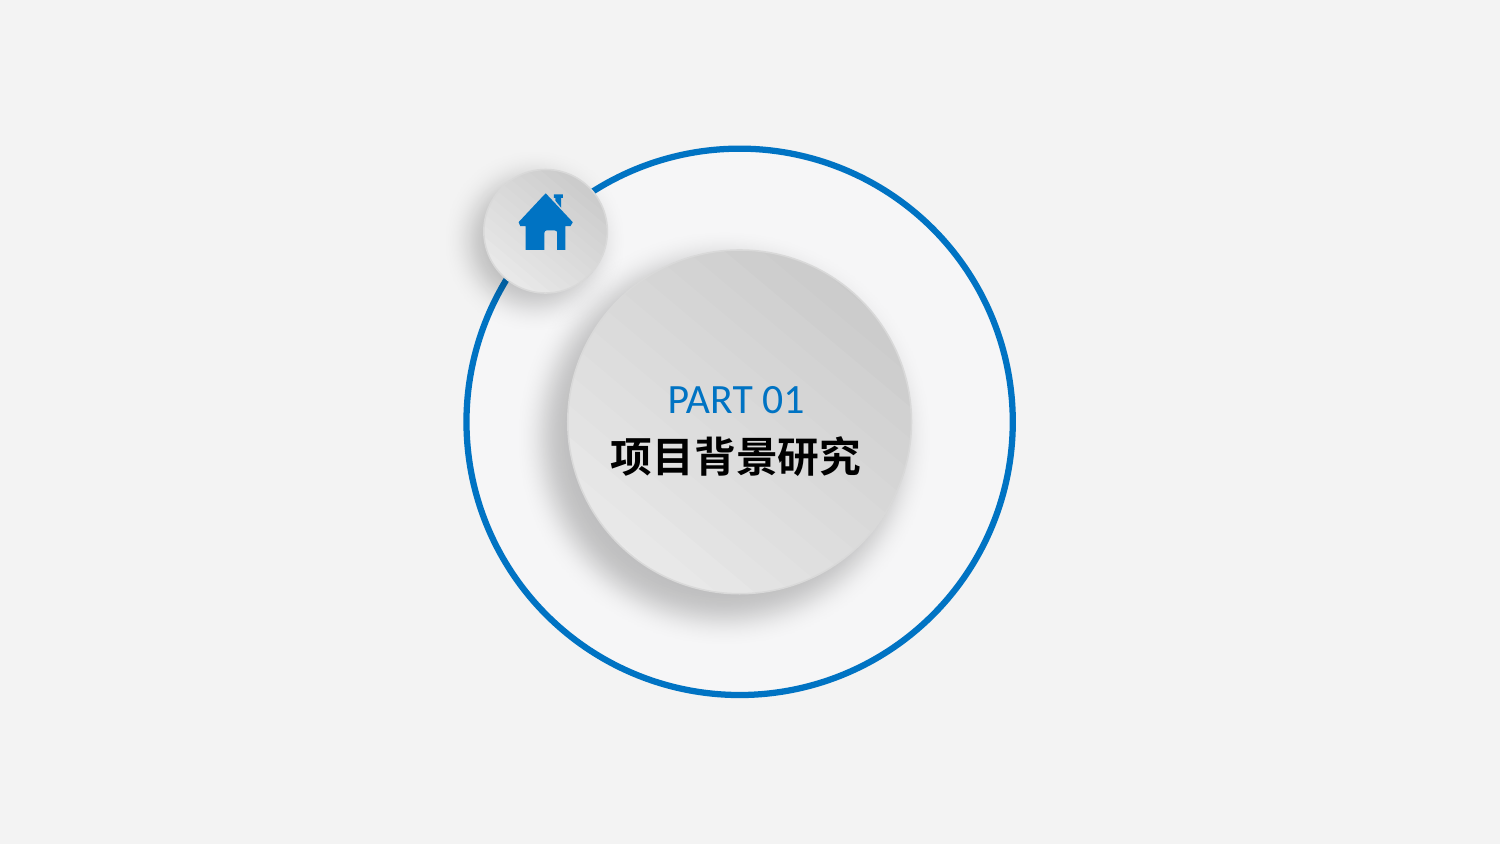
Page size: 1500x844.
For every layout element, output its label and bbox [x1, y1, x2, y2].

text_box [483, 169, 912, 594]
text_box [531, 210, 1015, 698]
text_box [464, 336, 478, 508]
text_box [635, 146, 844, 167]
